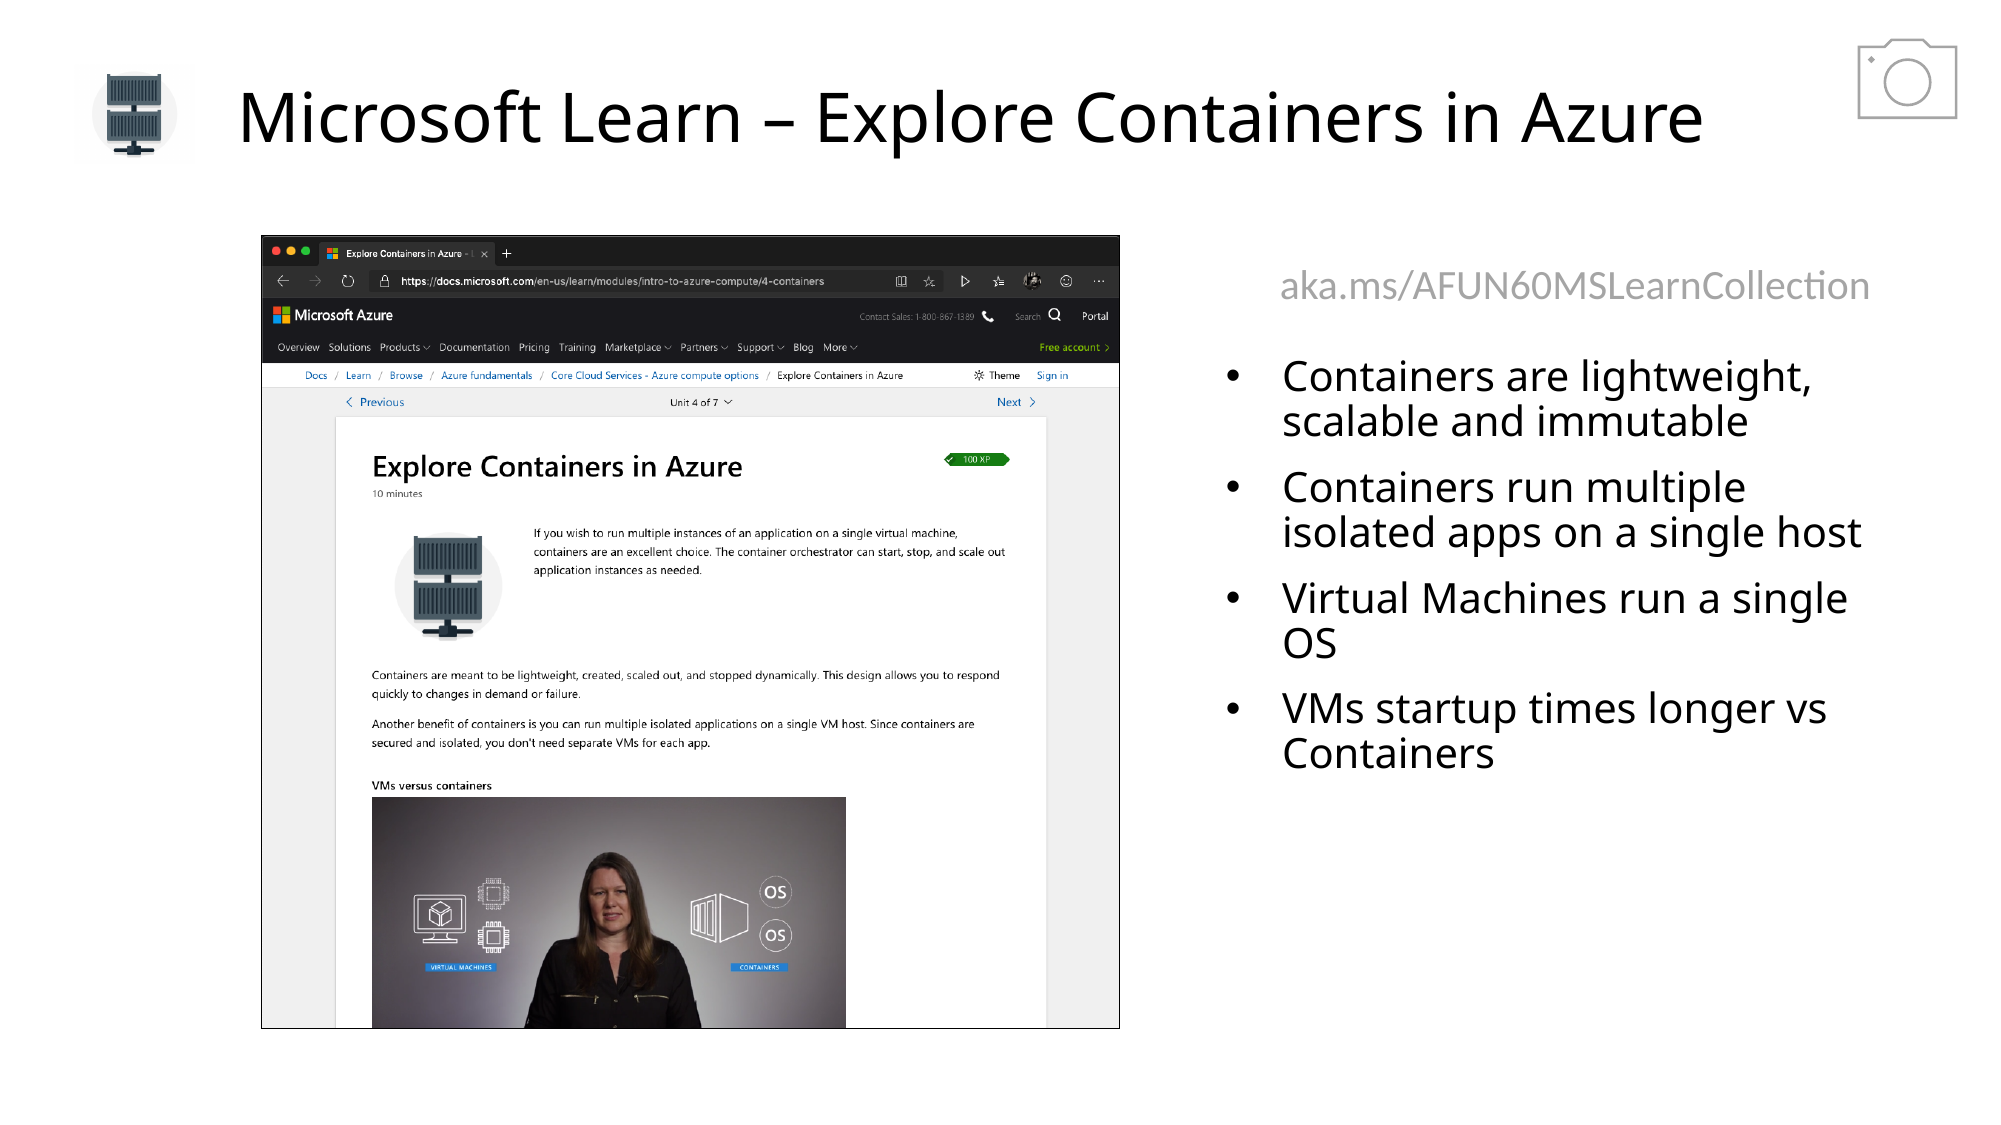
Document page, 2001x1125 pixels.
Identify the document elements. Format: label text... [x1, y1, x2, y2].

text_box aka.ms/AFUN60MSLearnCollection [1279, 258, 1872, 309]
list Containers are lightweight, scalable and immutable Containers run multiple isolated apps on a single host Virtual Machines run a single OS VMs startup times longer vs Containers [1210, 348, 1905, 793]
picture [261, 235, 1120, 1029]
picture [74, 64, 195, 164]
title Microsoft Learn – Explore Containers in Azure [96, 75, 1904, 166]
text_box [1858, 39, 1957, 118]
